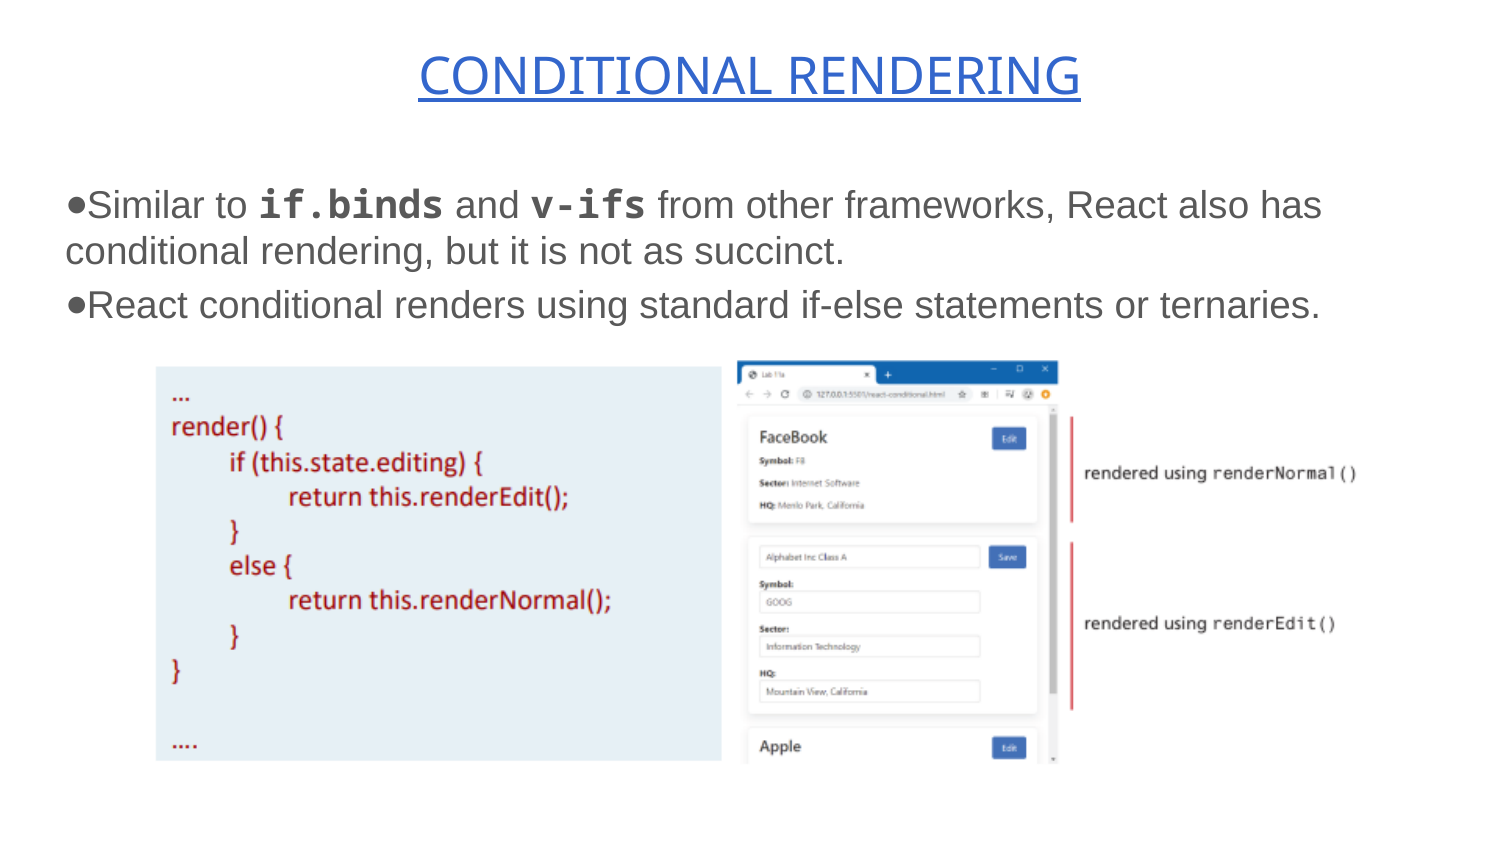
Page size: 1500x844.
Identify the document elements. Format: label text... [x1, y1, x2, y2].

title CONDITIONAL RENDERING [0, 37, 1500, 110]
picture [149, 359, 1364, 773]
subtitle Similar to if.binds and v-ifs from other frameworks, React also has conditional rendering, but it is not as succinct. React conditional renders using standard if-else statements or ternaries. [50, 171, 1450, 335]
